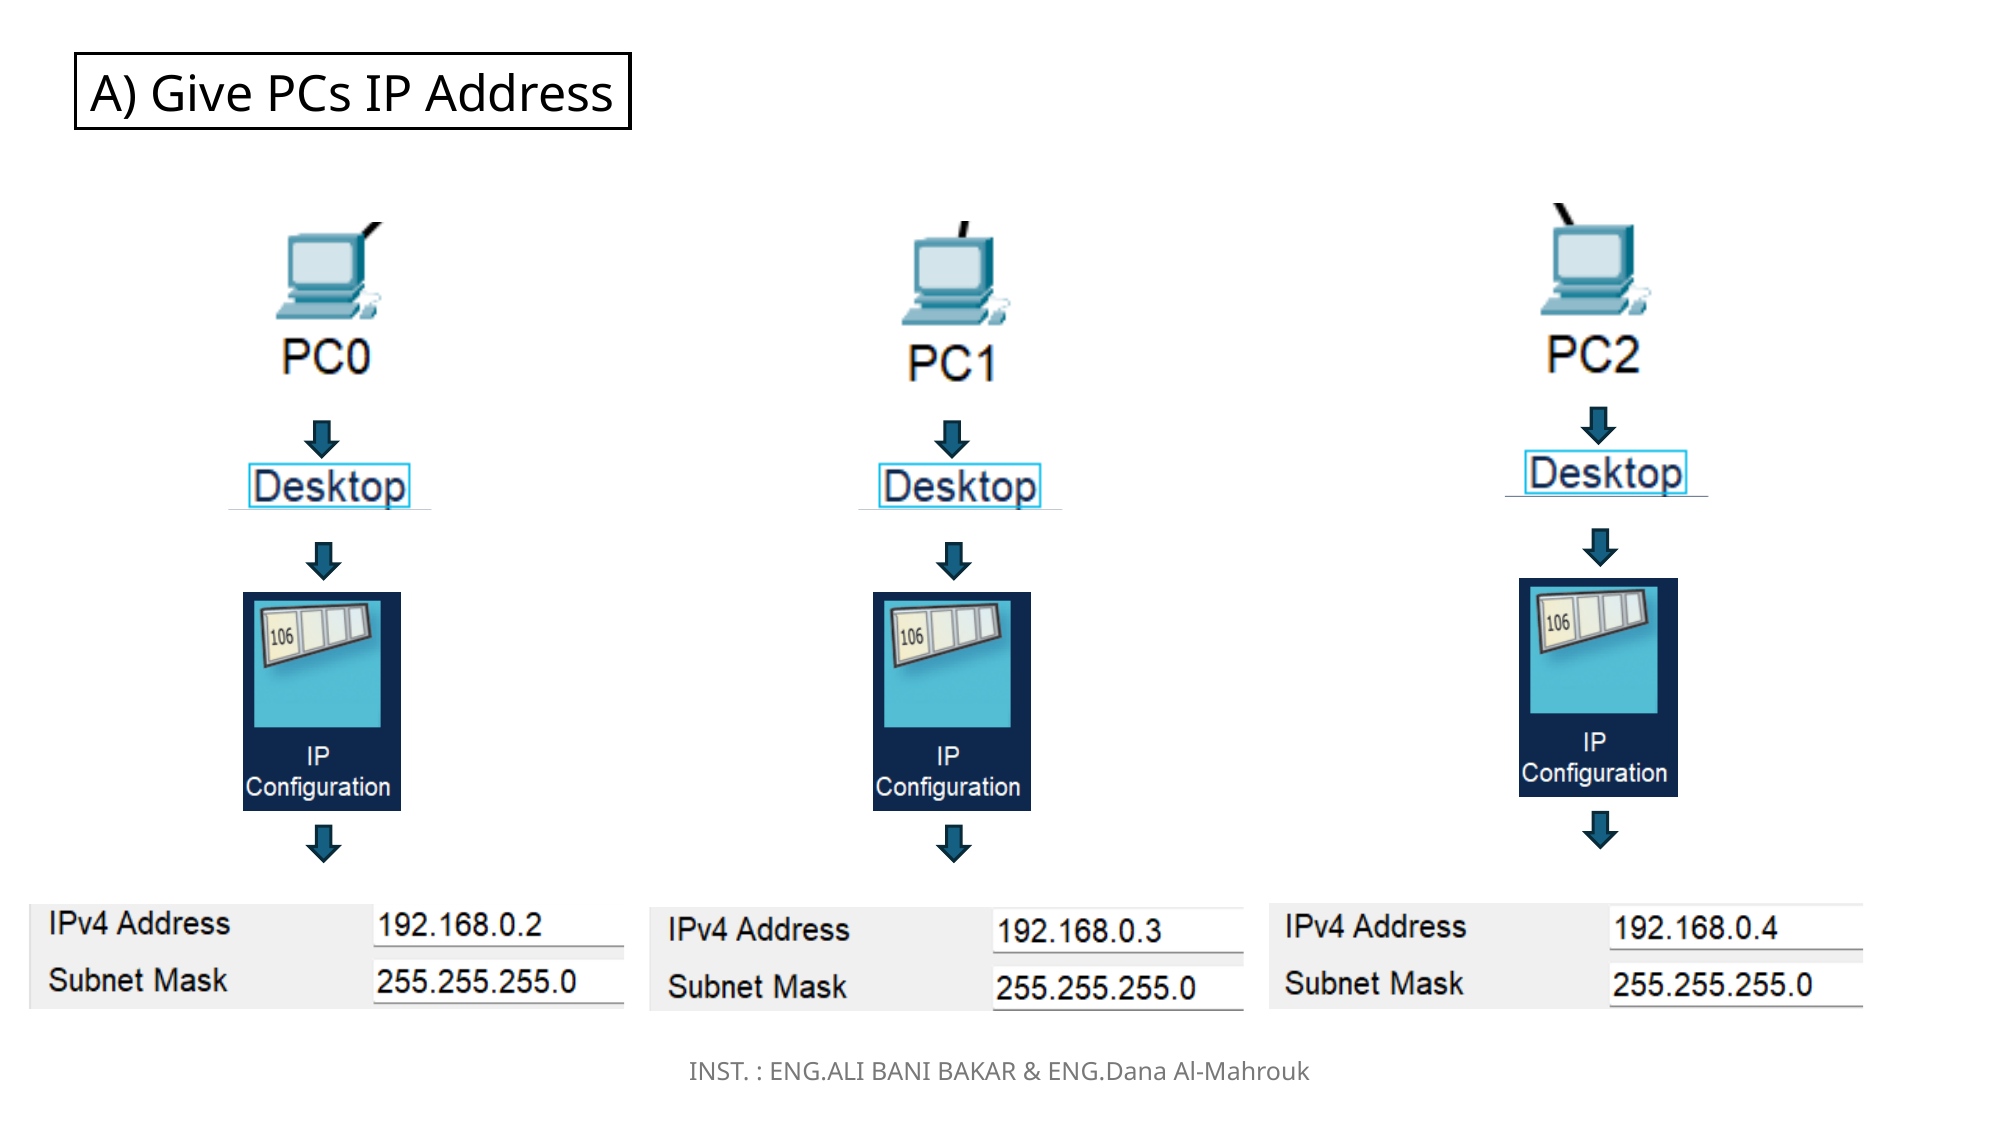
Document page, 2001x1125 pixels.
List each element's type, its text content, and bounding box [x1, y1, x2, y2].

text_box [935, 824, 973, 864]
picture [883, 220, 1021, 400]
text_box [1582, 810, 1619, 850]
text_box [1582, 528, 1619, 568]
picture [1268, 903, 1864, 1010]
picture [1519, 203, 1668, 387]
text_box [305, 542, 342, 581]
footer INST. : ENG.ALI BANI BAKAR & ENG.Dana Al-Mahrouk [662, 1042, 1338, 1103]
picture [242, 591, 402, 812]
text_box [1580, 406, 1617, 441]
picture [28, 903, 625, 1010]
text_box [933, 420, 971, 455]
text_box [305, 824, 342, 864]
picture [1504, 441, 1731, 497]
picture [649, 906, 1245, 1011]
text_box A) Give PCs IP Address [74, 52, 632, 130]
text_box [935, 542, 973, 581]
picture [1519, 578, 1678, 798]
picture [857, 455, 1084, 511]
text_box [303, 420, 341, 455]
picture [872, 591, 1032, 812]
picture [253, 222, 402, 401]
picture [227, 455, 454, 511]
